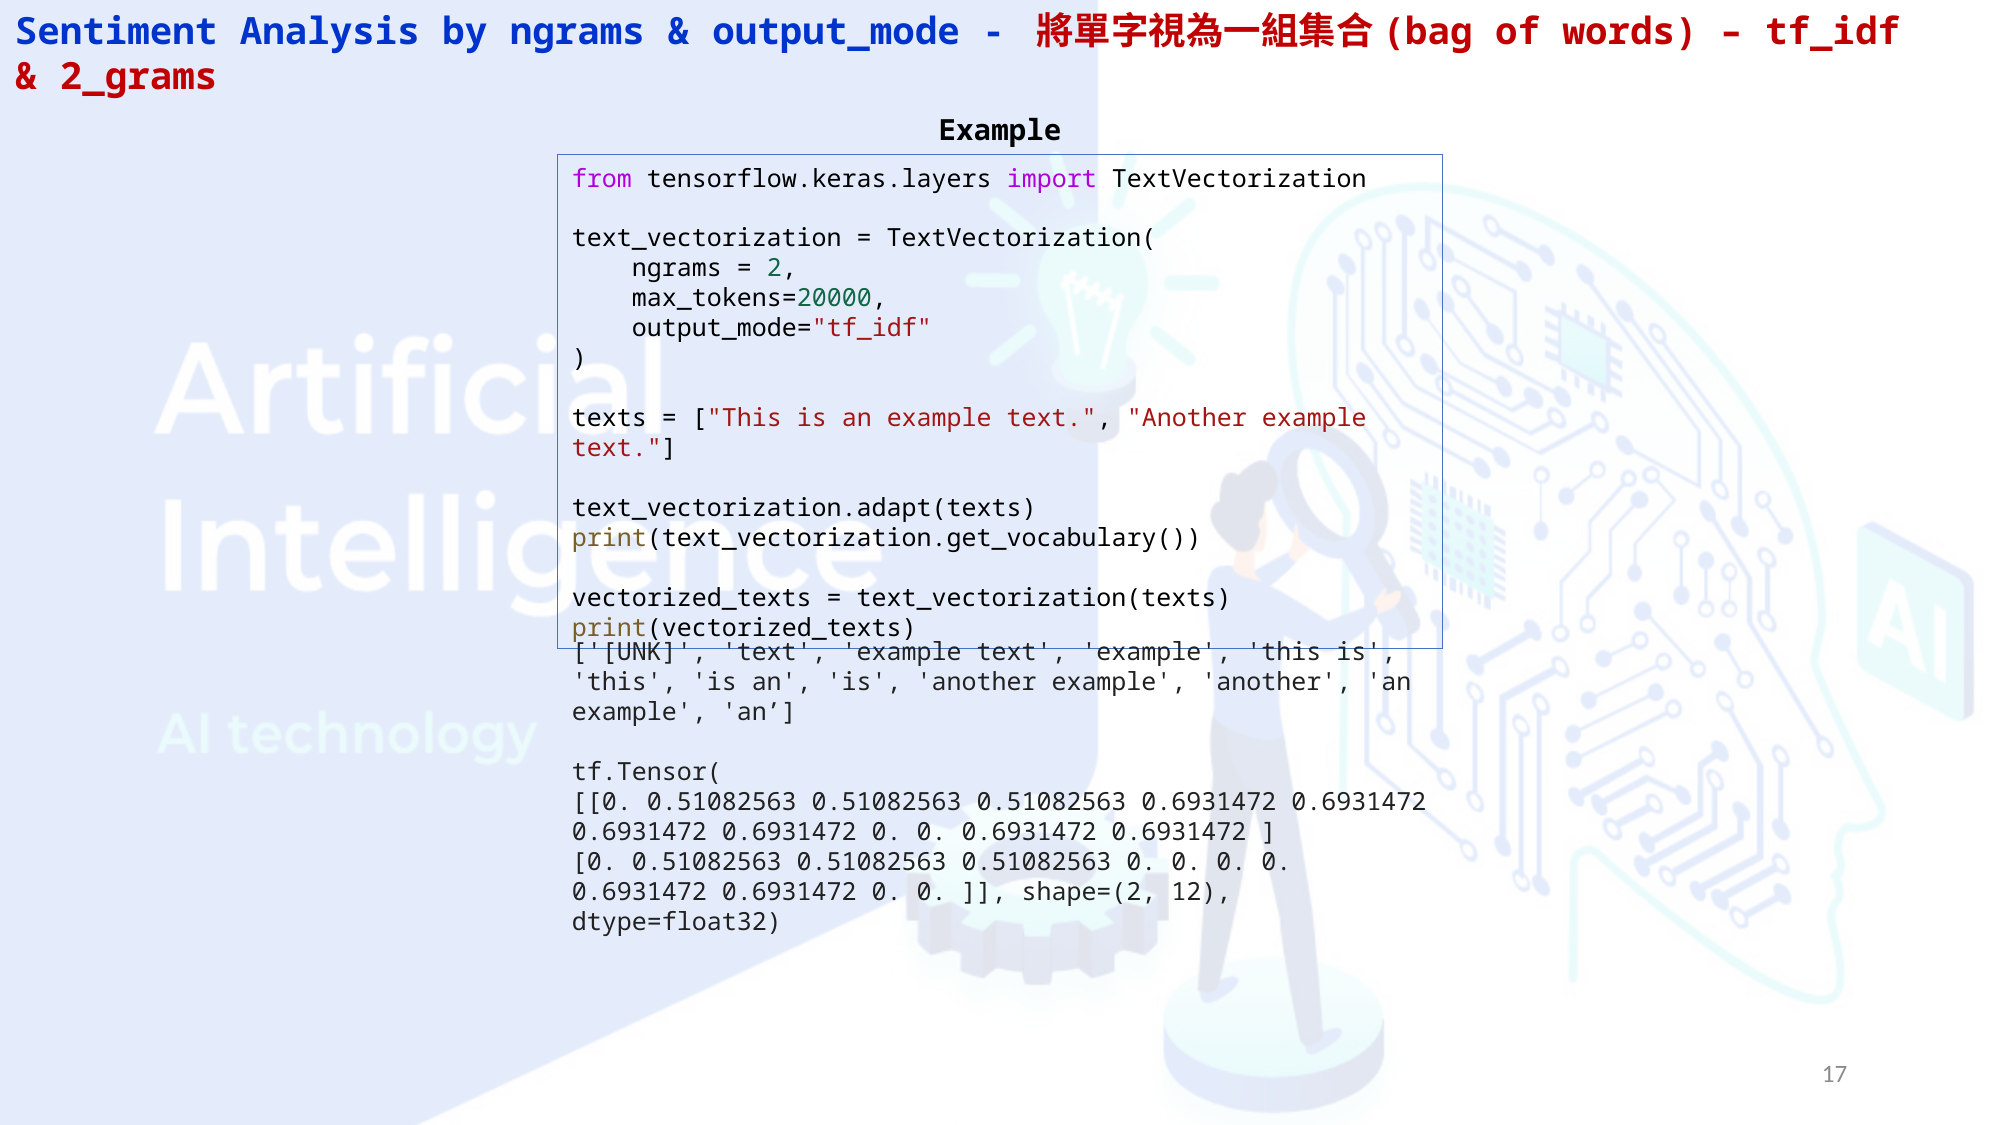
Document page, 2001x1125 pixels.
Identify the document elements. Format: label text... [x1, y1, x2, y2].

text_box Example [557, 104, 1443, 154]
slide_number 16 [1412, 1042, 1863, 1103]
text_box Sentiment Analysis by ngrams & output_mode - 將單字視為一組集合(bag of words) – tf_idf & 2_grams [0, 0, 1949, 105]
text_box from tensorflow.keras.layers import TextVectorization text_vectorization = TextVectorization( ngrams = 2, max_tokens=20000, output_mode="tf_idf" ) texts = ["This is an example text.", "Another example text."] text_vectorization.adapt(texts) print(text_vectorization.get_vocabulary()) vectorized_texts = text_vectorization(texts) print(vectorized_texts) [557, 154, 1443, 628]
text_box ['[UNK]', 'text', 'example text', 'example', 'this is', 'this', 'is an', 'is', 'another example', 'another', 'an example', 'an’] tf.Tensor( [[0. 0.51082563 0.51082563 0.51082563 0.6931472 0.6931472 0.6931472 0.6931472 0. 0. 0.6931472 0.6931472 ] [0. 0.51082563 0.51082563 0.51082563 0. 0. 0. 0. 0.6931472 0.6931472 0. 0. ]], shape=(2, 12), dtype=float32) [557, 628, 1443, 943]
